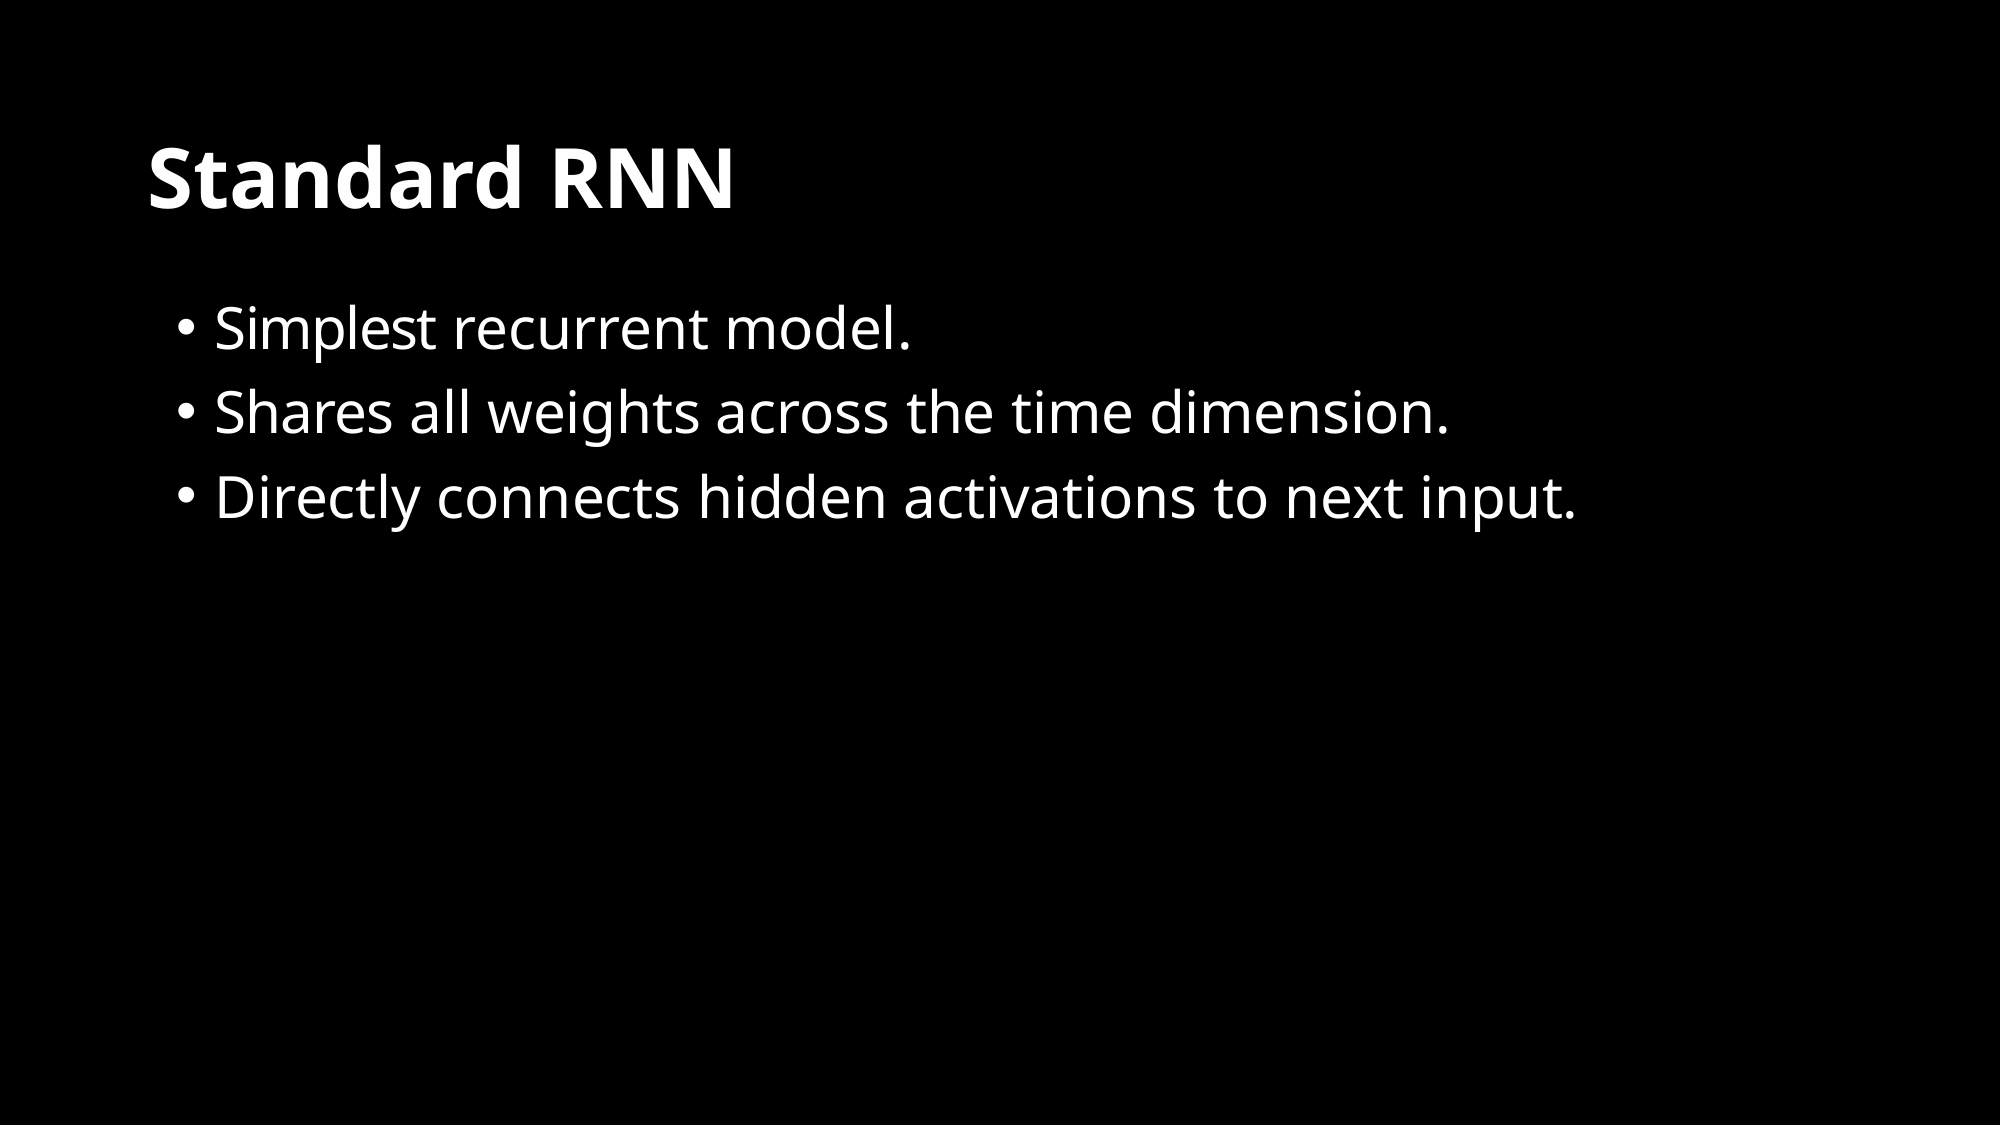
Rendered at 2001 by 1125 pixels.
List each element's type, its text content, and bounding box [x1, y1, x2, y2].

title Standard RNN [132, 73, 1868, 233]
text_box Simplest recurrent model. Shares all weights across the time dimension. Directly connects hidden activations to next input. [174, 274, 1817, 530]
